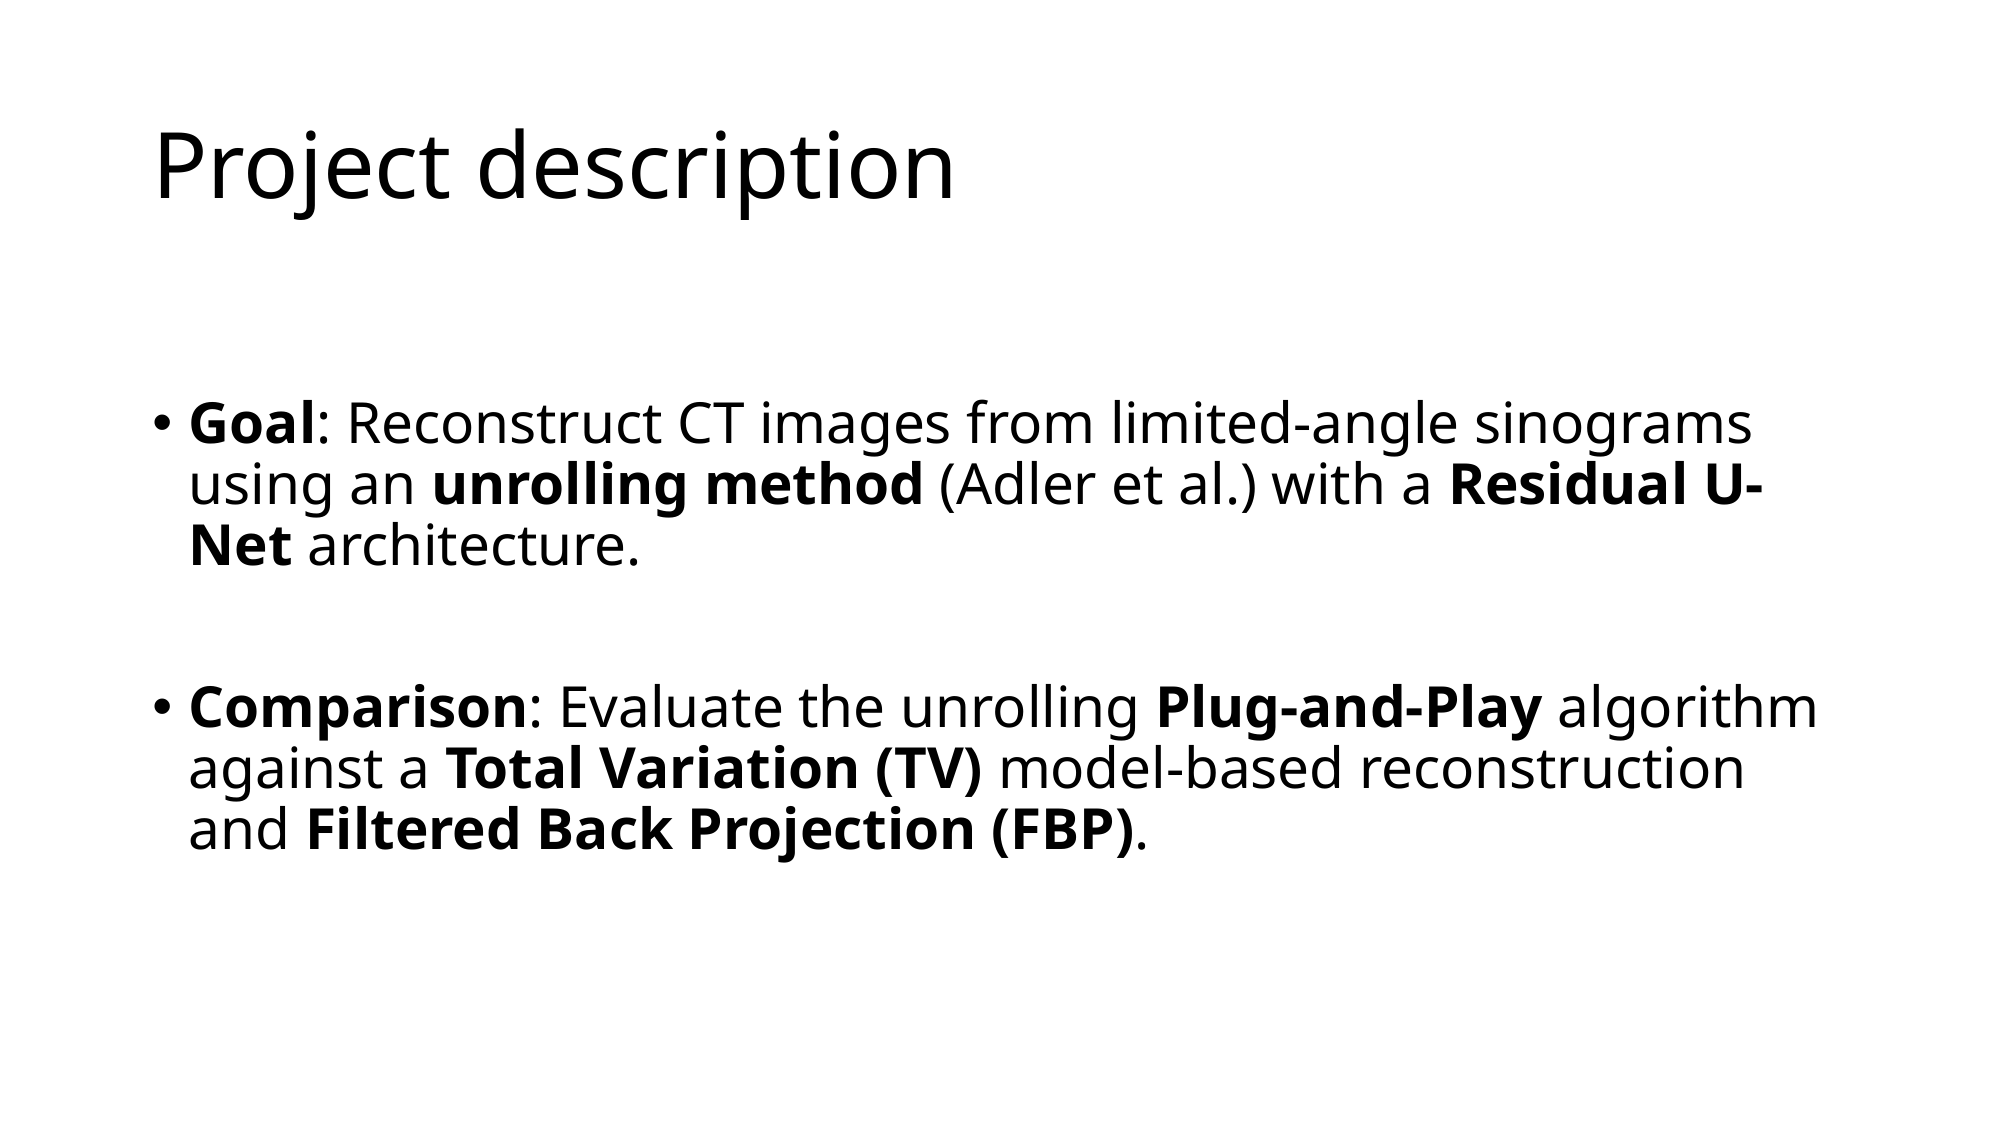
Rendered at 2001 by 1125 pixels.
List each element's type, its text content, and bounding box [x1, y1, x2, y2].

list Goal: Reconstruct CT images from limited-angle sinograms using an unrolling method (Adler et al.) with a Residual U-Net architecture. Comparison: Evaluate the unrolling Plug-and-Play algorithm against a Total Variation (TV) model-based reconstruction and Filtered Back Projection (FBP). [137, 299, 1863, 1014]
title Project description [137, 59, 1863, 278]
